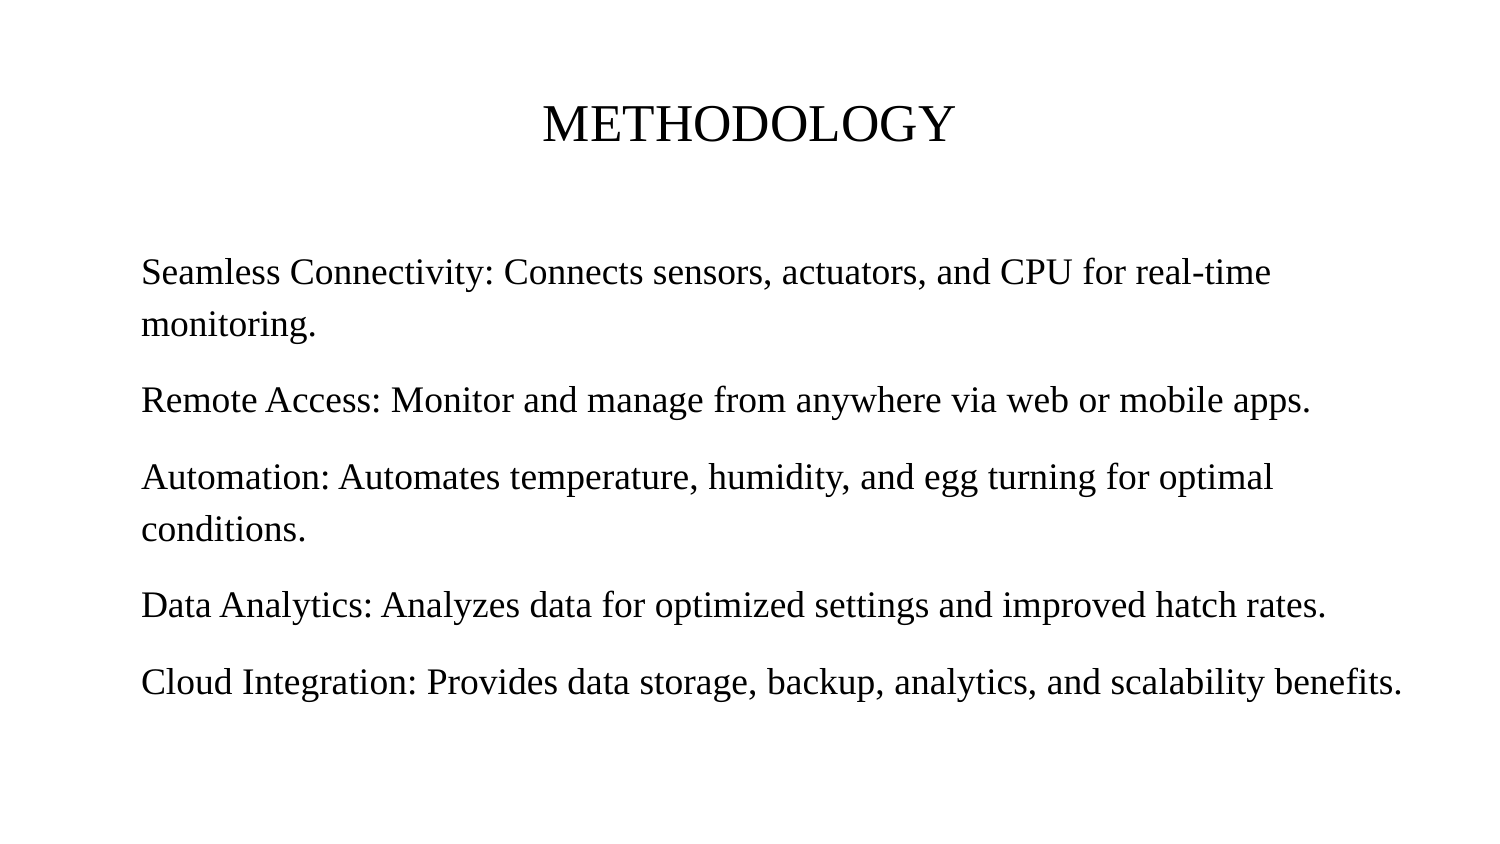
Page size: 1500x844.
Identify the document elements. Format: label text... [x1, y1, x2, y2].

title METHODOLOGY [51, 72, 1449, 167]
list Seamless Connectivity: Connects sensors, actuators, and CPU for real-time monitoring. Remote Access: Monitor and manage from anywhere via web or mobile apps. Automation: Automates temperature, humidity, and egg turning for optimal conditions. Data Analytics: Analyzes data for optimized settings and improved hatch rates. Cloud Integration: Provides data storage, backup, analytics, and scalability benefits. [51, 225, 1449, 786]
